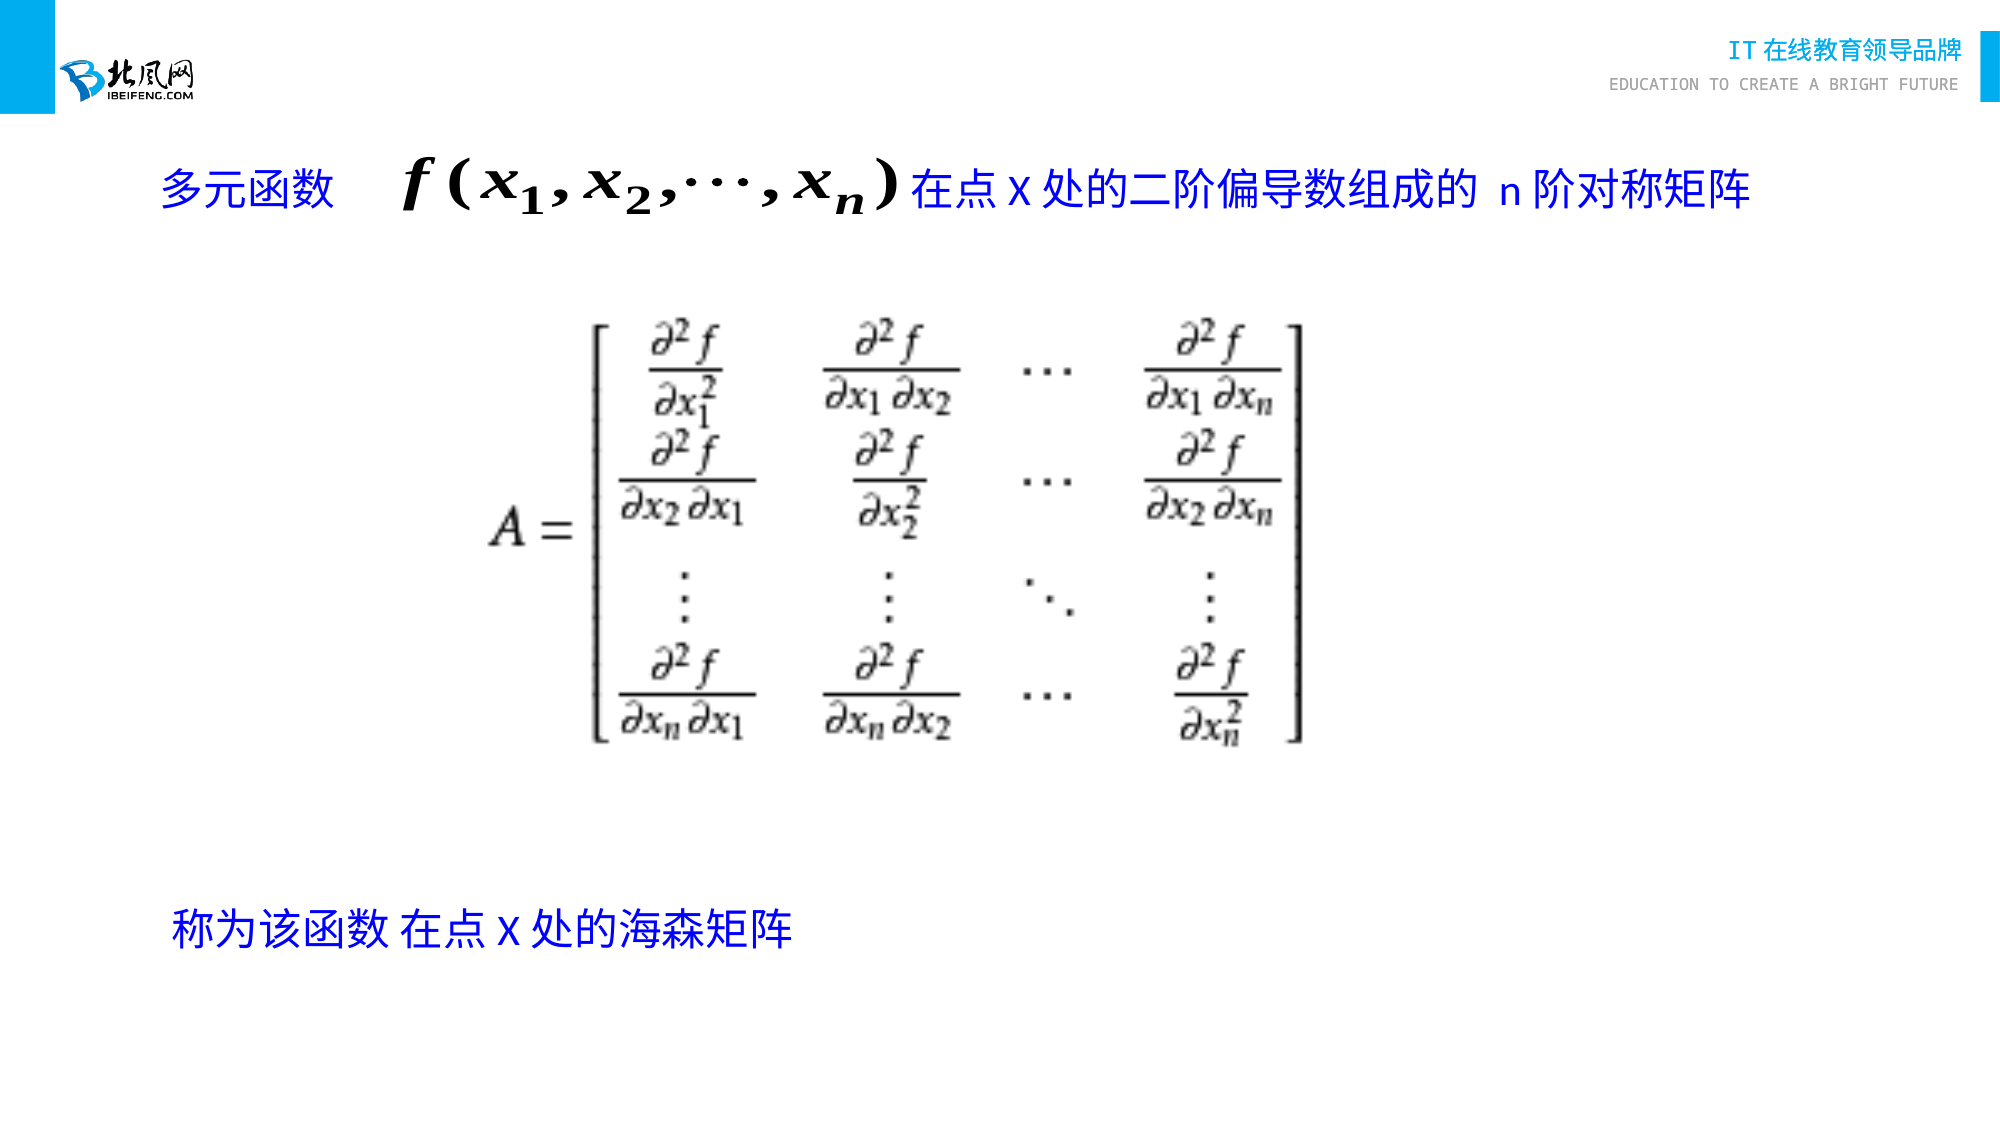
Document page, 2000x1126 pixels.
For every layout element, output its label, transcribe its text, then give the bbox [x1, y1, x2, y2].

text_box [161, 148, 906, 220]
picture [56, 54, 198, 103]
text_box 称为该函数 在点X处的海森矩阵 [153, 893, 811, 964]
picture [456, 279, 1343, 771]
text_box 多元函数 在点X处的二阶偏导数组成的 n阶对称矩阵 [142, 152, 1770, 223]
